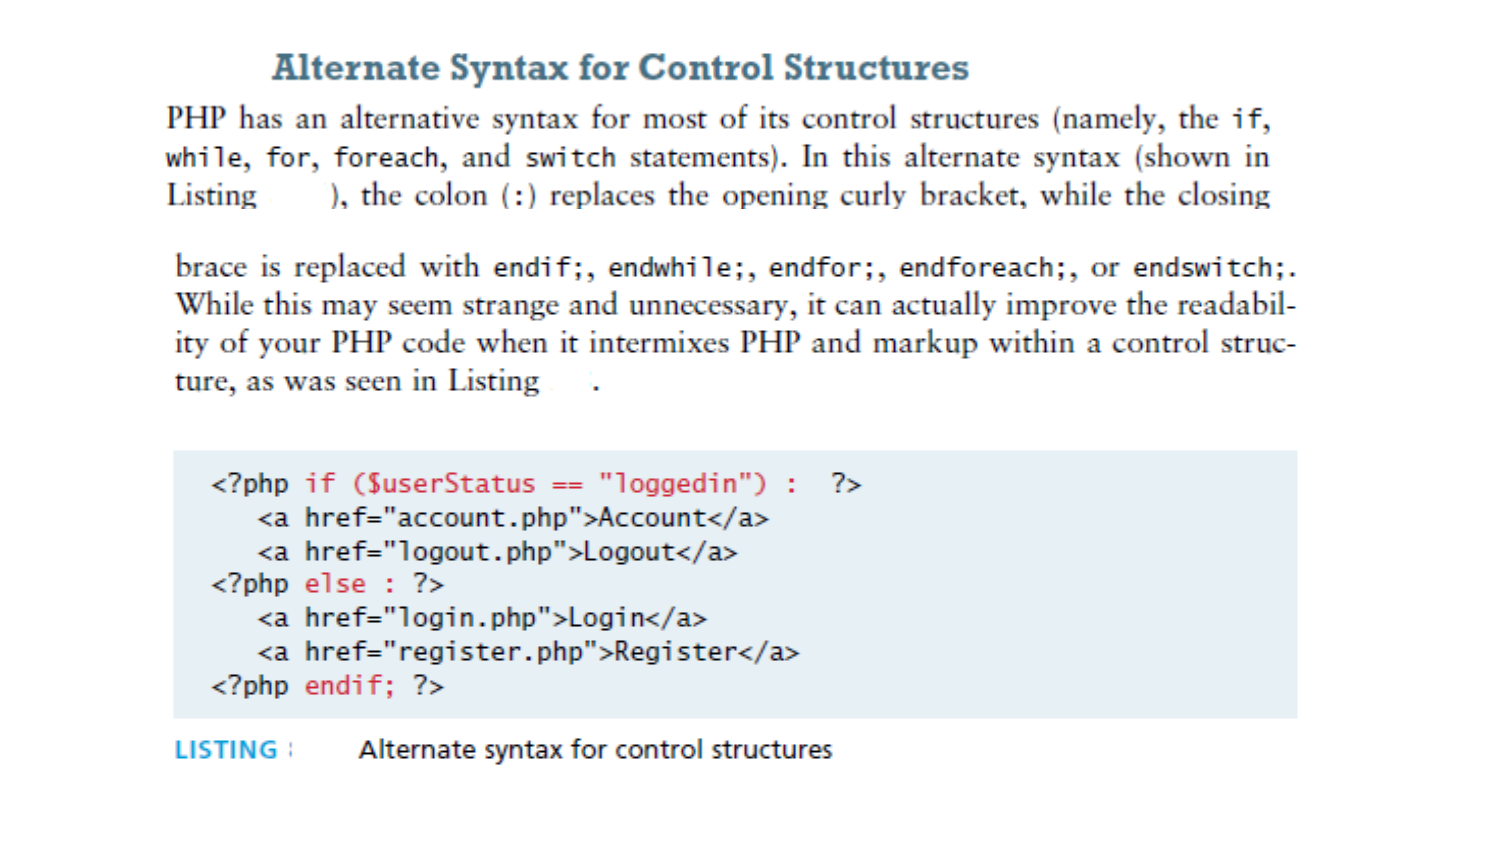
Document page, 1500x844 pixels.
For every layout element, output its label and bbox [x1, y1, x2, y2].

picture [124, 46, 1321, 783]
